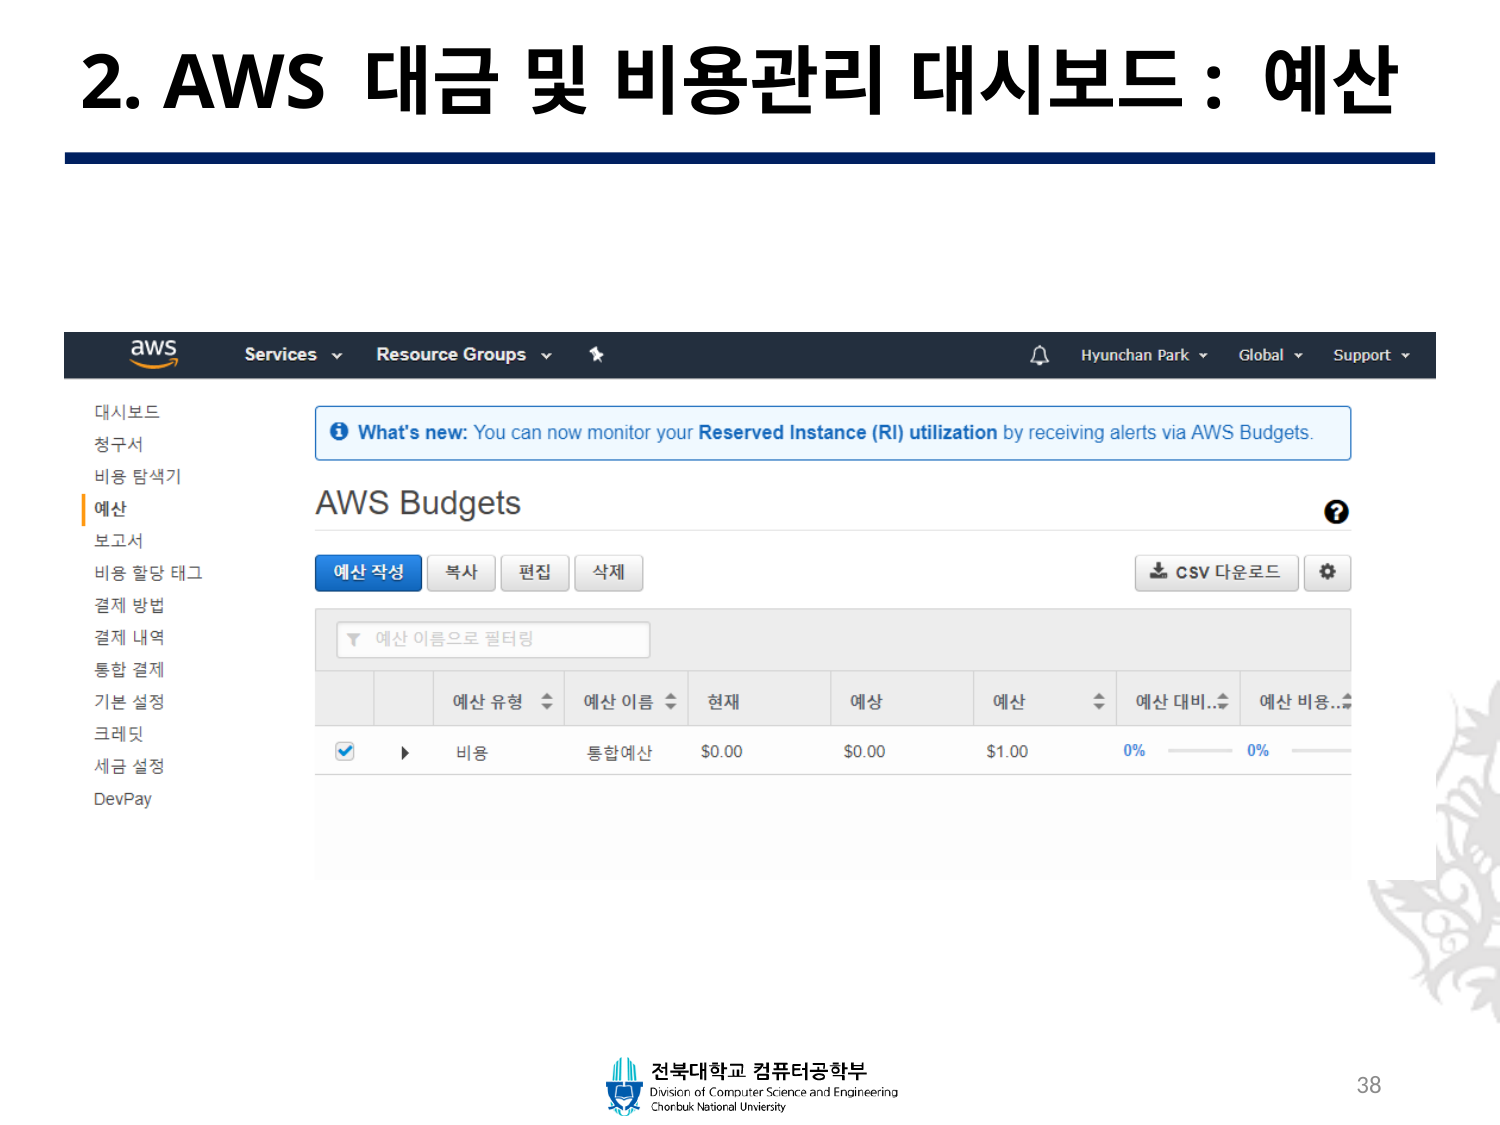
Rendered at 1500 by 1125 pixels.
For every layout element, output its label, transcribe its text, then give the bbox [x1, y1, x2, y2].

picture [600, 1057, 900, 1116]
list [64, 332, 1436, 880]
slide_number 38 [1059, 1057, 1397, 1111]
title 2. AWS 대금 및 비용관리 대시보드: 예산 [64, 26, 1436, 143]
